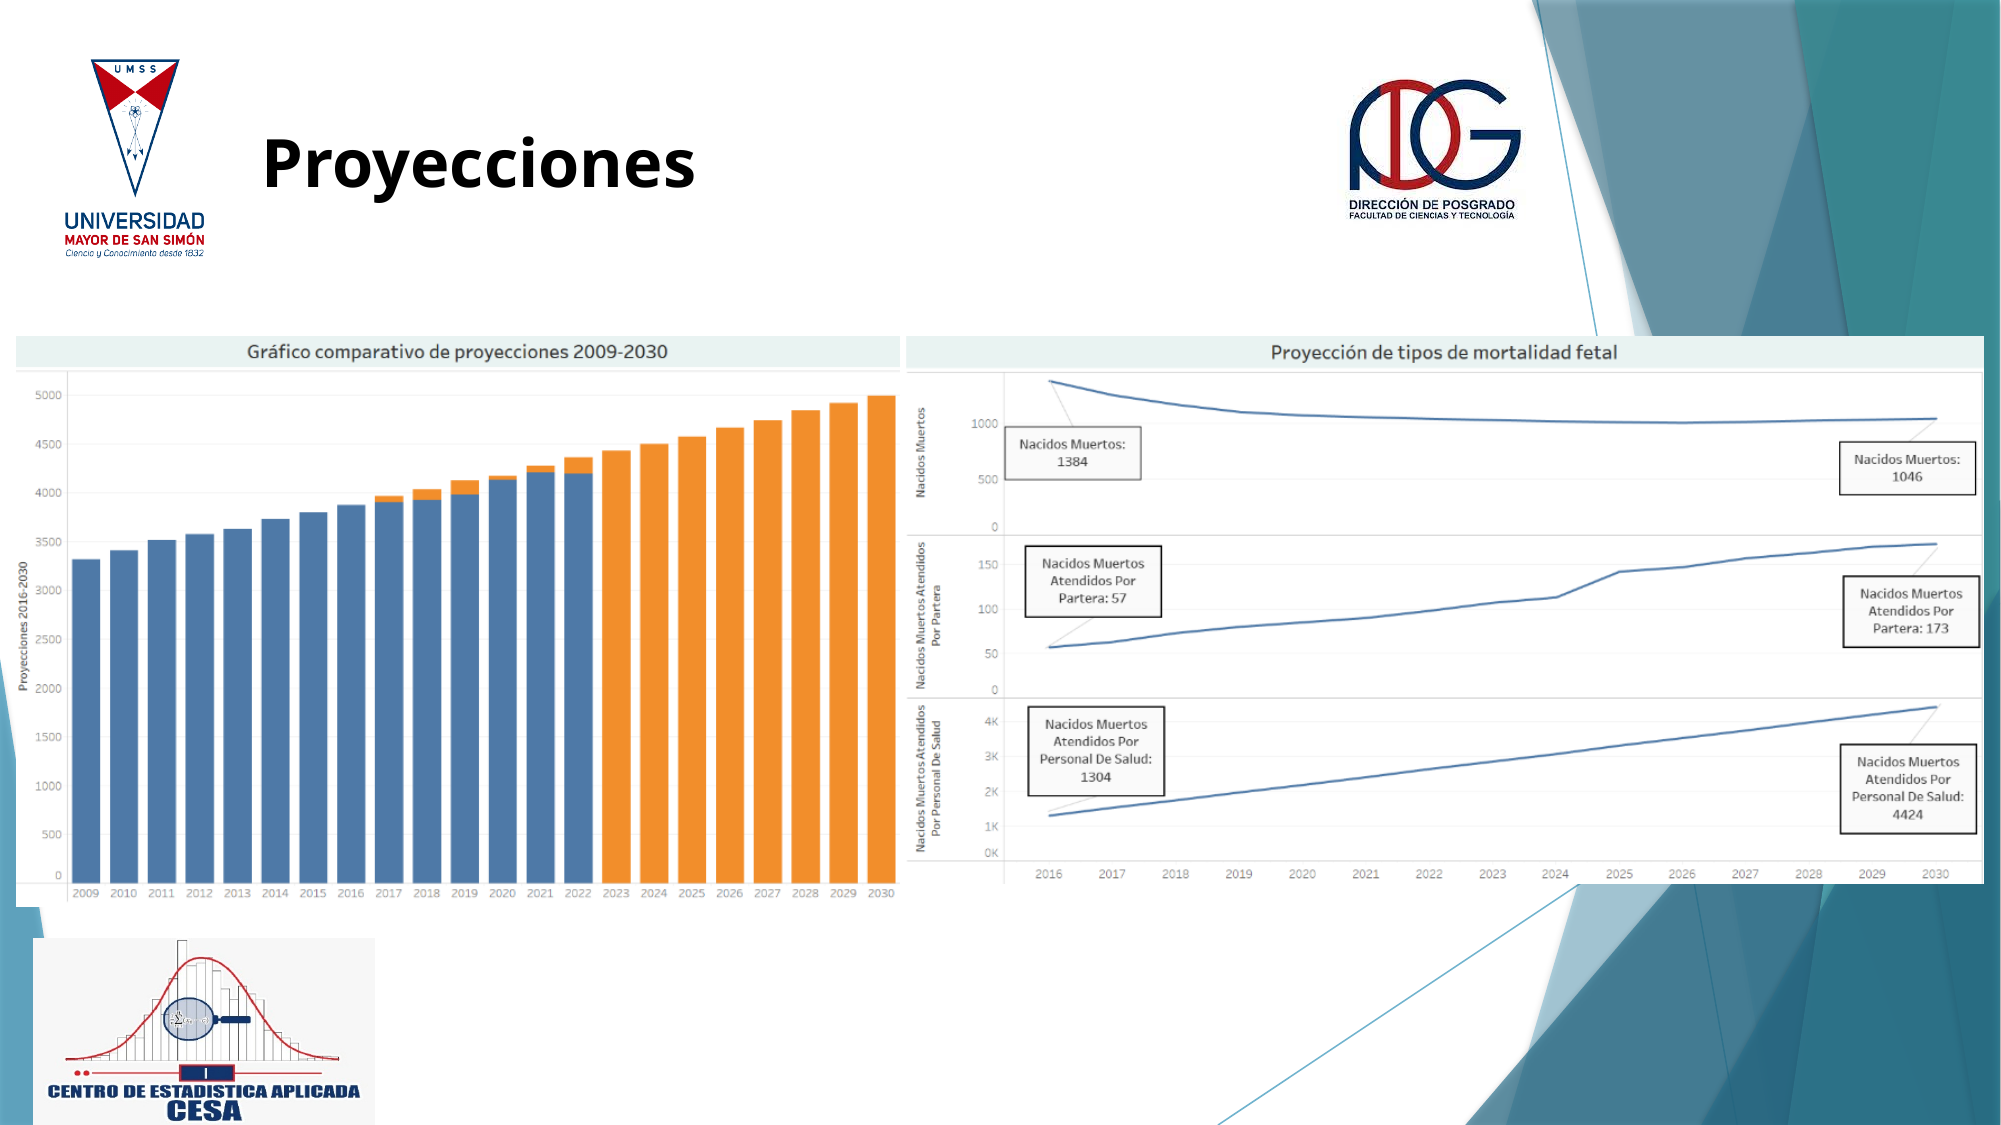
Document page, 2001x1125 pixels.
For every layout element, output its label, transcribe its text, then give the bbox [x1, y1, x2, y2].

picture [32, 938, 375, 1125]
picture [903, 335, 1985, 885]
picture [1335, 46, 1546, 232]
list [15, 335, 901, 908]
title Proyecciones [246, 97, 1330, 232]
picture [64, 59, 205, 258]
